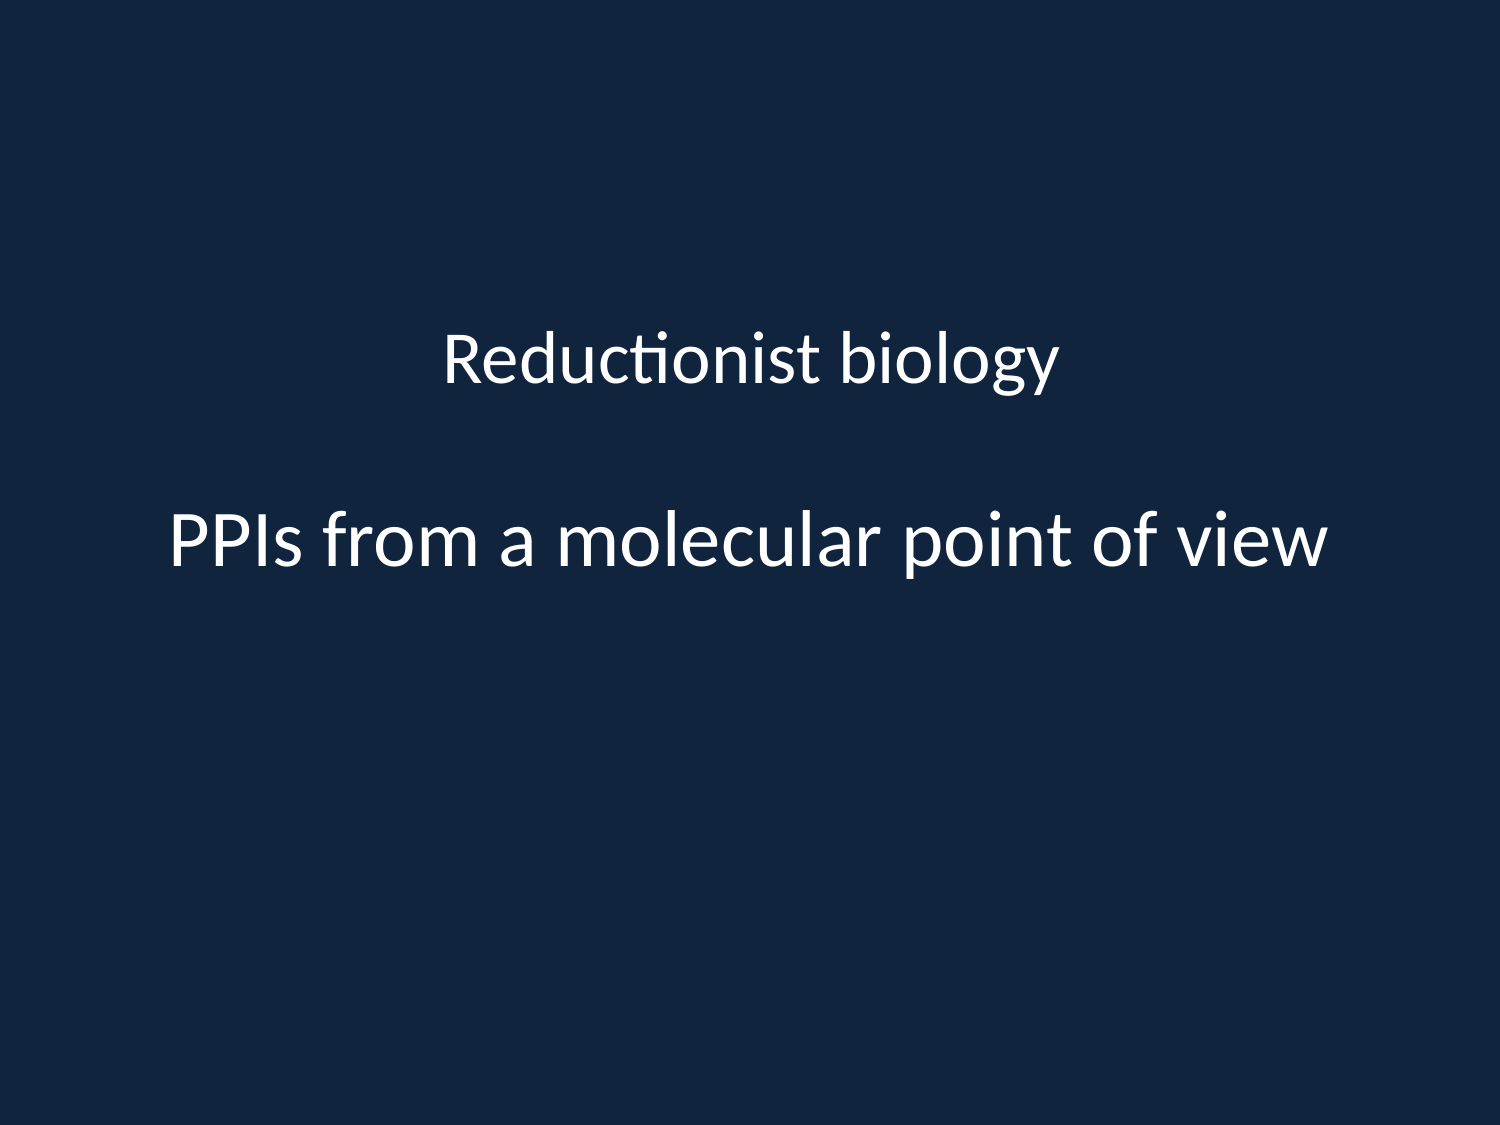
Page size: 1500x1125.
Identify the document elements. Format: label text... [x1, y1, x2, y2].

text_box Reductionist biology [427, 301, 1076, 407]
title PPIs from a molecular point of view [75, 440, 1425, 628]
